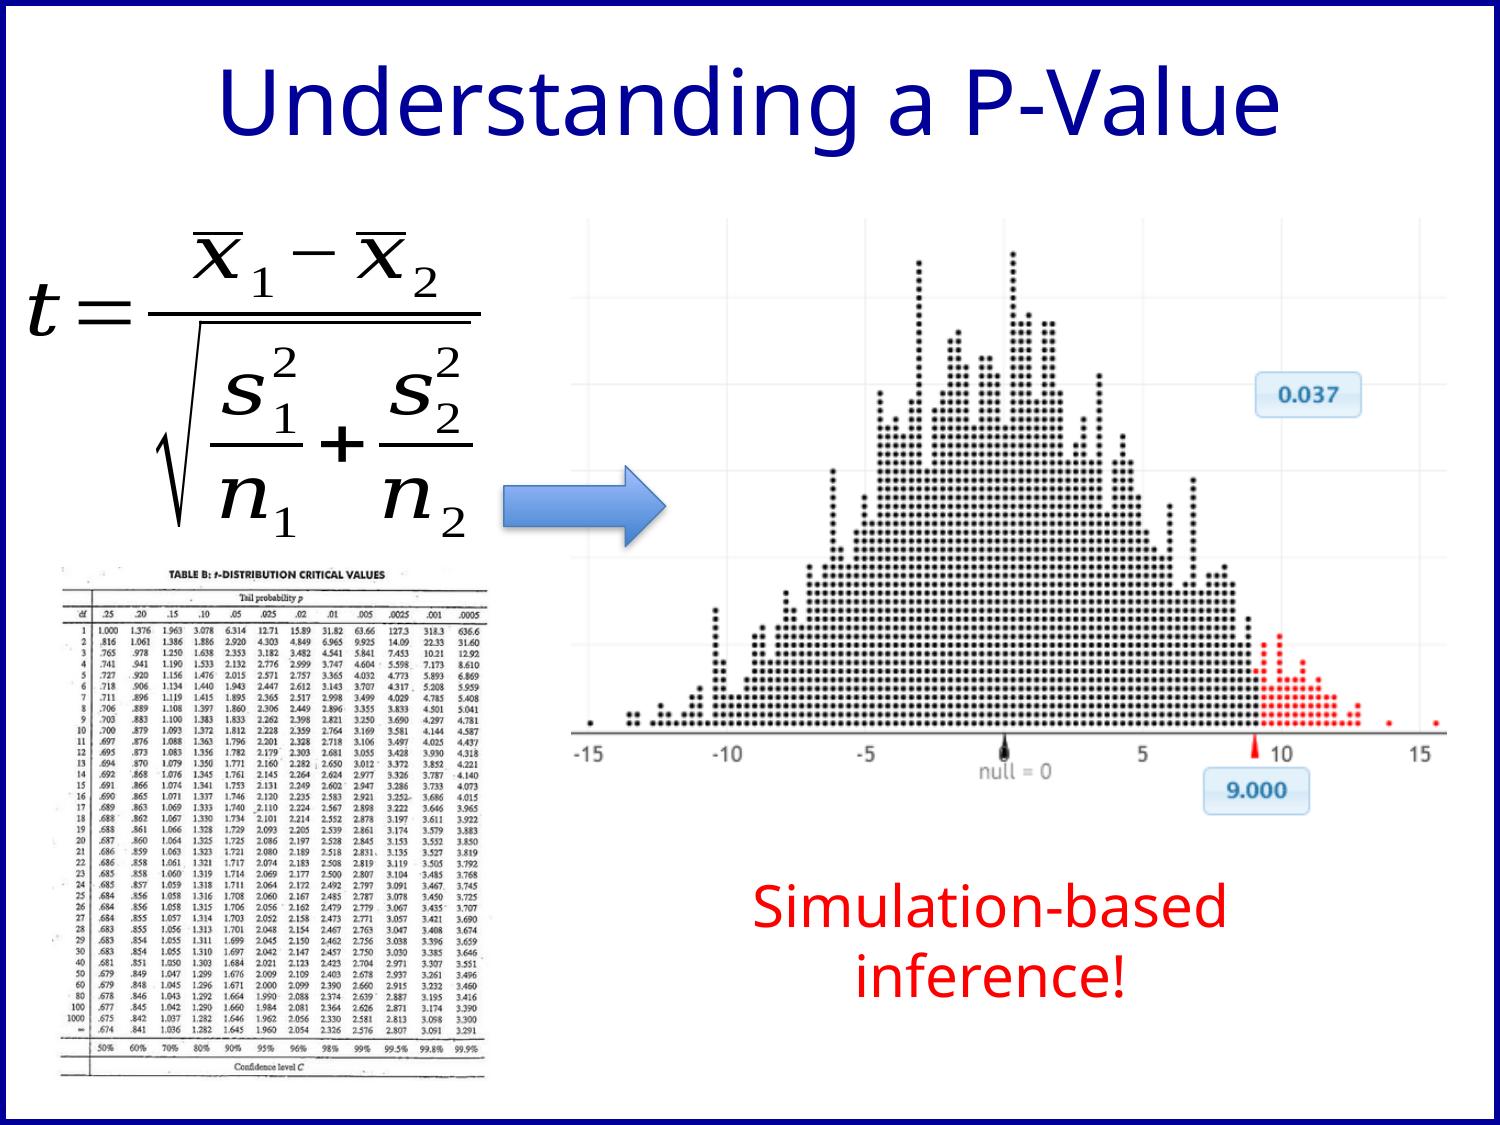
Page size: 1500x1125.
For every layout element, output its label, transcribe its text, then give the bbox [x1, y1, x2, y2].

title Understanding a P-Value [75, 5, 1425, 193]
text_box [503, 485, 566, 528]
picture [571, 217, 1447, 826]
text_box Simulation-based inference! [684, 861, 1298, 1017]
picture [52, 566, 497, 1085]
